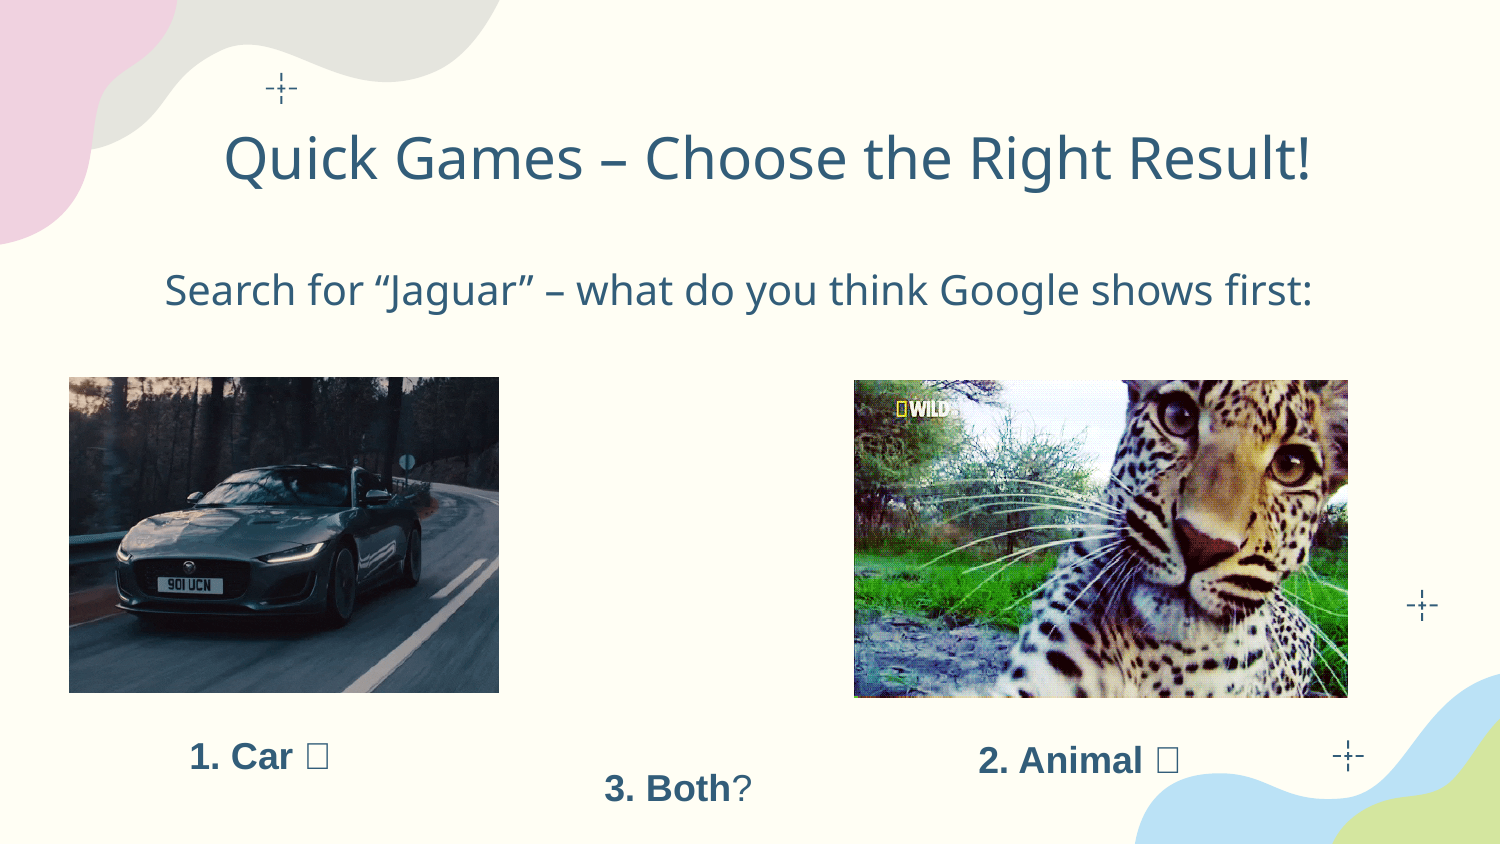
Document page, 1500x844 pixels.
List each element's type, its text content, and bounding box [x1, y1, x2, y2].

picture [68, 377, 499, 693]
text_box Quick Games – Choose the Right Result! [208, 114, 1328, 199]
text_box 1. Car 🚗 [174, 724, 925, 830]
text_box Search for “Jaguar” – what do you think Google shows first: [149, 256, 1329, 322]
text_box 2. Animal 🐆 [963, 729, 1500, 834]
picture [854, 379, 1348, 698]
